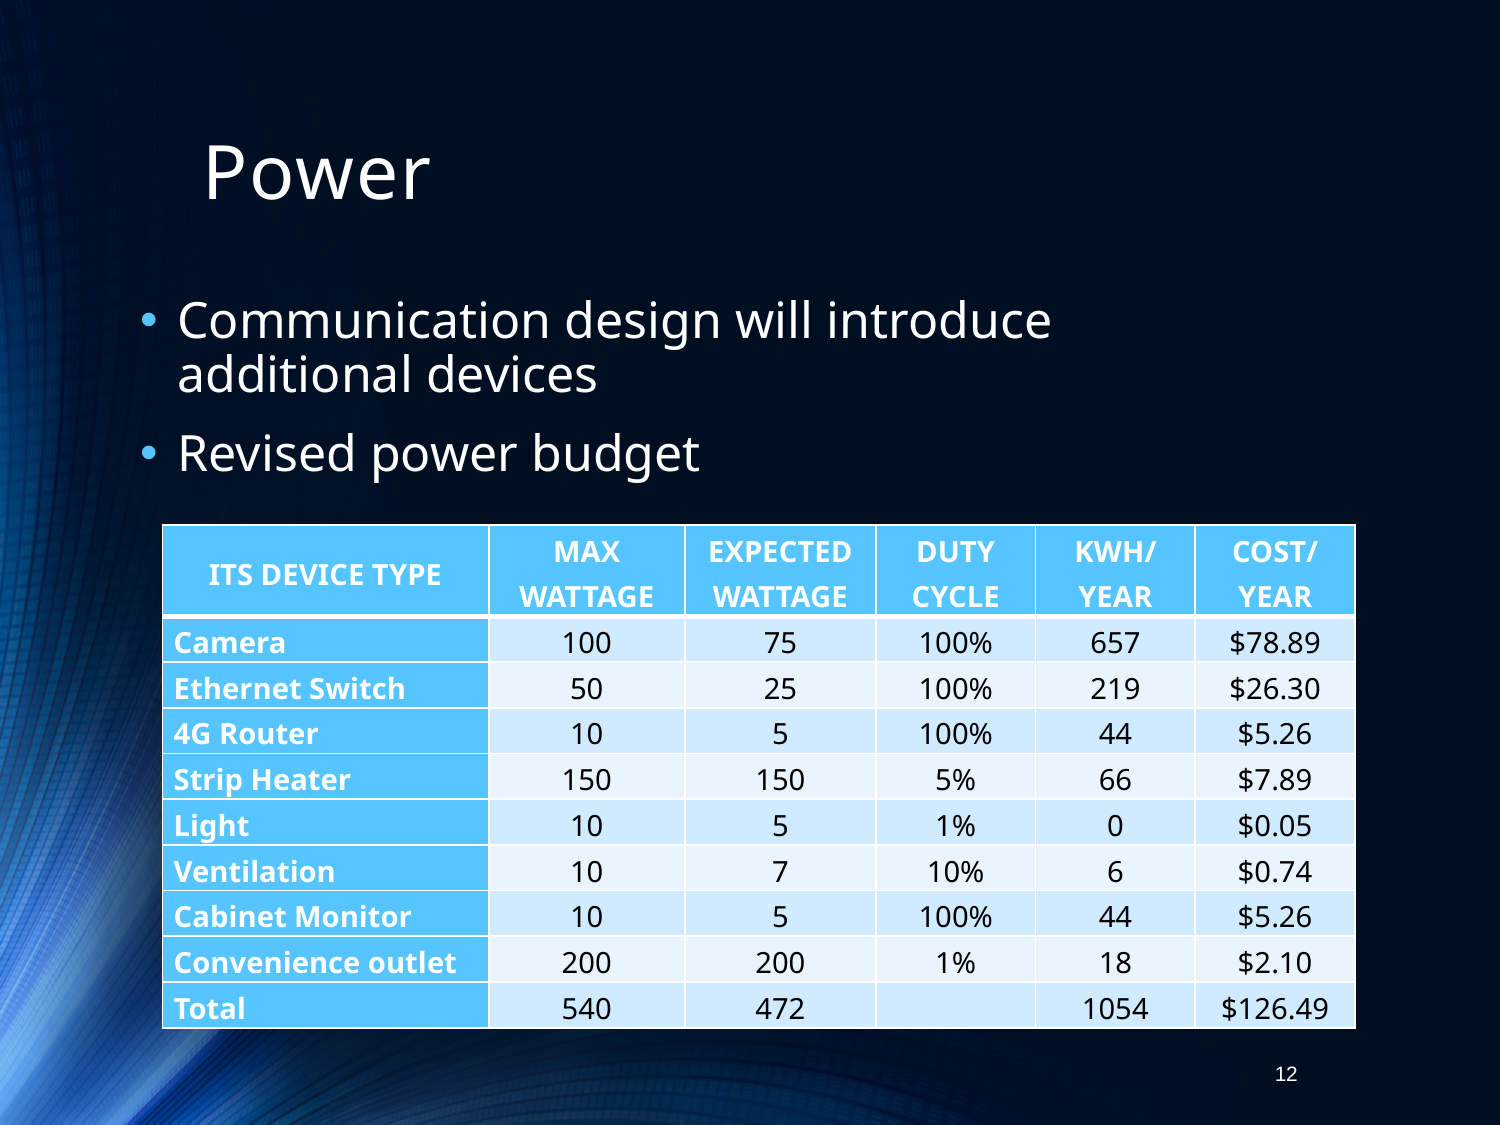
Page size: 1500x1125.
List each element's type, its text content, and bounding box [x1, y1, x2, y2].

table_cell 66 [1036, 754, 1194, 798]
slide_number 12 [1209, 1050, 1313, 1096]
table_cell 44 [1036, 709, 1194, 753]
table_cell 100% [877, 619, 1035, 661]
table_cell 200 [686, 937, 875, 981]
table_cell 10 [490, 891, 684, 935]
table_cell $2.10 [1196, 937, 1354, 981]
table_cell 4G Router [163, 709, 488, 753]
table_cell 657 [1036, 619, 1194, 661]
table_cell $0.05 [1196, 800, 1354, 844]
table_cell 150 [490, 754, 684, 798]
table_cell $78.89 [1196, 619, 1354, 661]
table_cell 1% [877, 937, 1035, 981]
table_header MAX WATTAGE [490, 526, 684, 614]
table_cell $7.89 [1196, 754, 1354, 798]
table_cell 100% [877, 891, 1035, 935]
table_cell 6 [1036, 846, 1194, 890]
table_cell Light [163, 800, 488, 844]
table_cell 1% [877, 800, 1035, 844]
table_header DUTY CYCLE [877, 526, 1035, 614]
table_cell 472 [686, 983, 875, 1027]
table_cell 7 [686, 846, 875, 890]
table_cell 100 [490, 619, 684, 661]
table_header KWH/ YEAR [1036, 526, 1194, 614]
table_cell Total [163, 983, 488, 1027]
table_cell 5 [686, 709, 875, 753]
table_cell 44 [1036, 891, 1194, 935]
title Power [187, 62, 1313, 288]
table_header EXPECTED WATTAGE [686, 526, 875, 614]
table_cell Ventilation [163, 846, 488, 890]
table_cell 5 [686, 891, 875, 935]
table_cell Convenience outlet [163, 937, 488, 981]
table_cell $0.74 [1196, 846, 1354, 890]
table_cell 1054 [1036, 983, 1194, 1027]
table_cell $26.30 [1196, 663, 1354, 707]
text_box Communication design will introduce additional devices Revised power budget [124, 287, 1210, 350]
table_cell 5% [877, 754, 1035, 798]
table_cell Cabinet Monitor [163, 891, 488, 935]
table_cell 200 [490, 937, 684, 981]
table_header COST/ YEAR [1196, 526, 1354, 614]
table_cell 5 [686, 800, 875, 844]
table_cell 10 [490, 800, 684, 844]
table_cell $5.26 [1196, 891, 1354, 935]
table_cell 10 [490, 709, 684, 753]
table_cell 18 [1036, 937, 1194, 981]
table_cell 10% [877, 846, 1035, 890]
table_cell Strip Heater [163, 754, 488, 798]
table_cell 25 [686, 663, 875, 707]
table_cell $5.26 [1196, 709, 1354, 753]
table_cell Camera [163, 619, 488, 661]
table_cell 540 [490, 983, 684, 1027]
table_cell 10 [490, 846, 684, 890]
table_cell 75 [686, 619, 875, 661]
table_cell 50 [490, 663, 684, 707]
table_cell [877, 983, 1035, 1027]
table_header ITS DEVICE TYPE [163, 526, 488, 614]
table_cell 150 [686, 754, 875, 798]
picture [0, 0, 1500, 1125]
table_cell $126.49 [1196, 983, 1354, 1027]
table_cell Ethernet Switch [163, 663, 488, 707]
table_cell 100% [877, 709, 1035, 753]
table_cell 100% [877, 663, 1035, 707]
table_cell 219 [1036, 663, 1194, 707]
table_cell 0 [1036, 800, 1194, 844]
